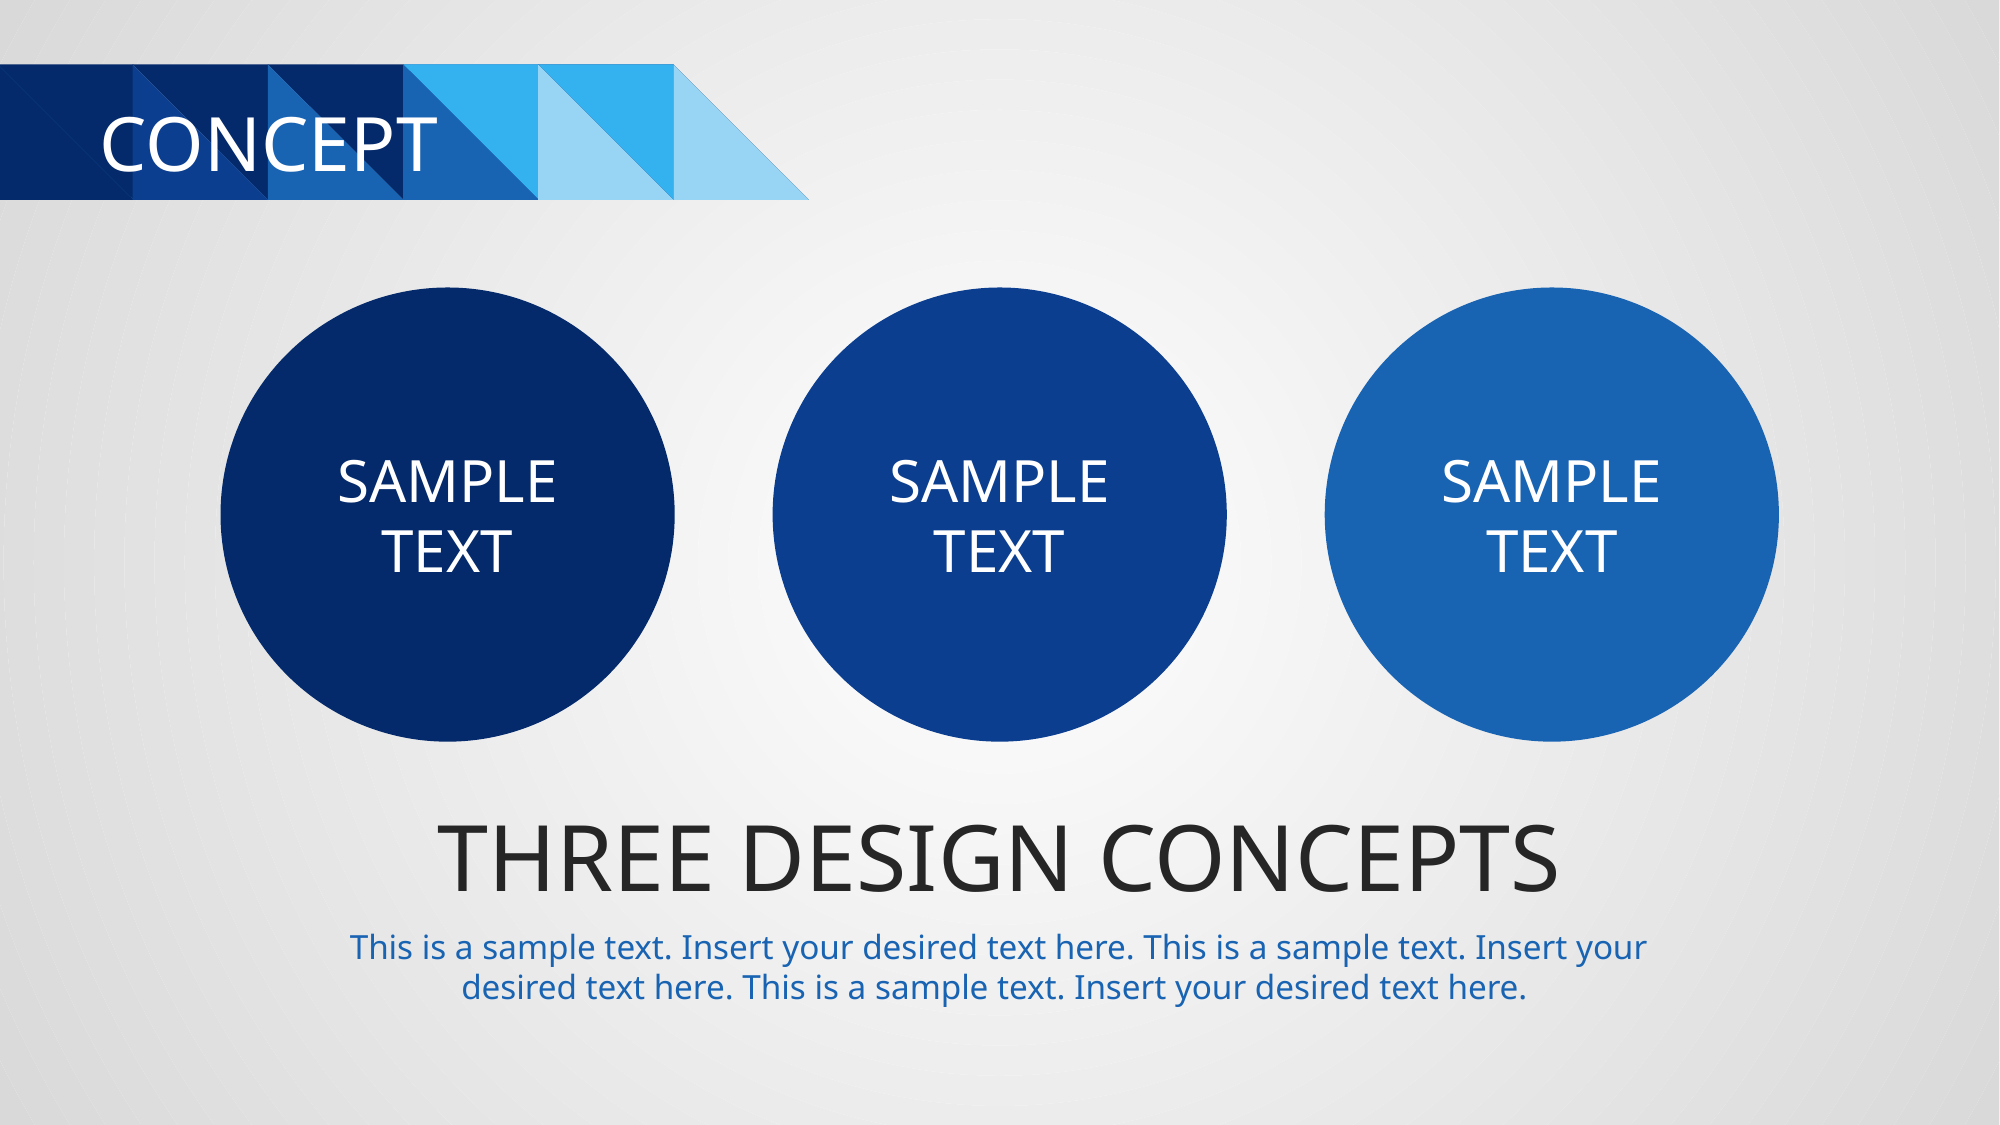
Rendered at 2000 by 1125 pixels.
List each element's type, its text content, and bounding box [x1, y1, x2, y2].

text_box THREE DESIGN CONCEPTS [324, 792, 1675, 918]
text_box SAMPLE TEXT [770, 285, 1229, 744]
text_box This is a sample text. Insert your desired text here. This is a sample text. Insert your desired text here. This is a sample text. Insert your desired text here. [324, 918, 1675, 1014]
text_box SAMPLE TEXT [1322, 285, 1782, 744]
title CONCEPT [99, 83, 1900, 200]
text_box SAMPLE TEXT [218, 285, 677, 744]
